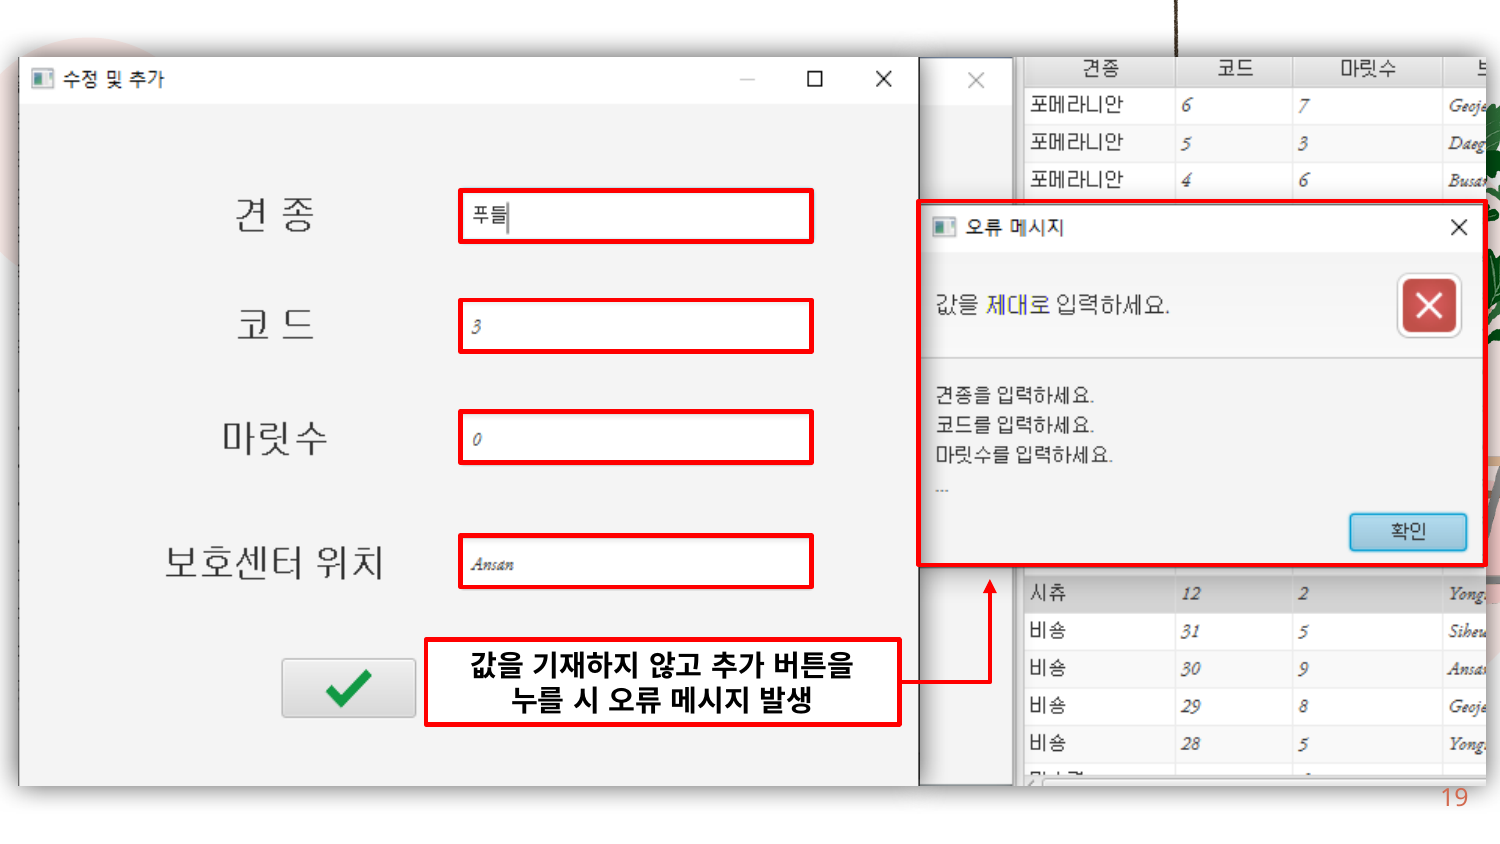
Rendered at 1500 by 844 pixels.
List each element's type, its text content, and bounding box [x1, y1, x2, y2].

picture [17, 0, 1500, 787]
slide_number 19 [1378, 795, 1469, 832]
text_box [425, 578, 991, 726]
